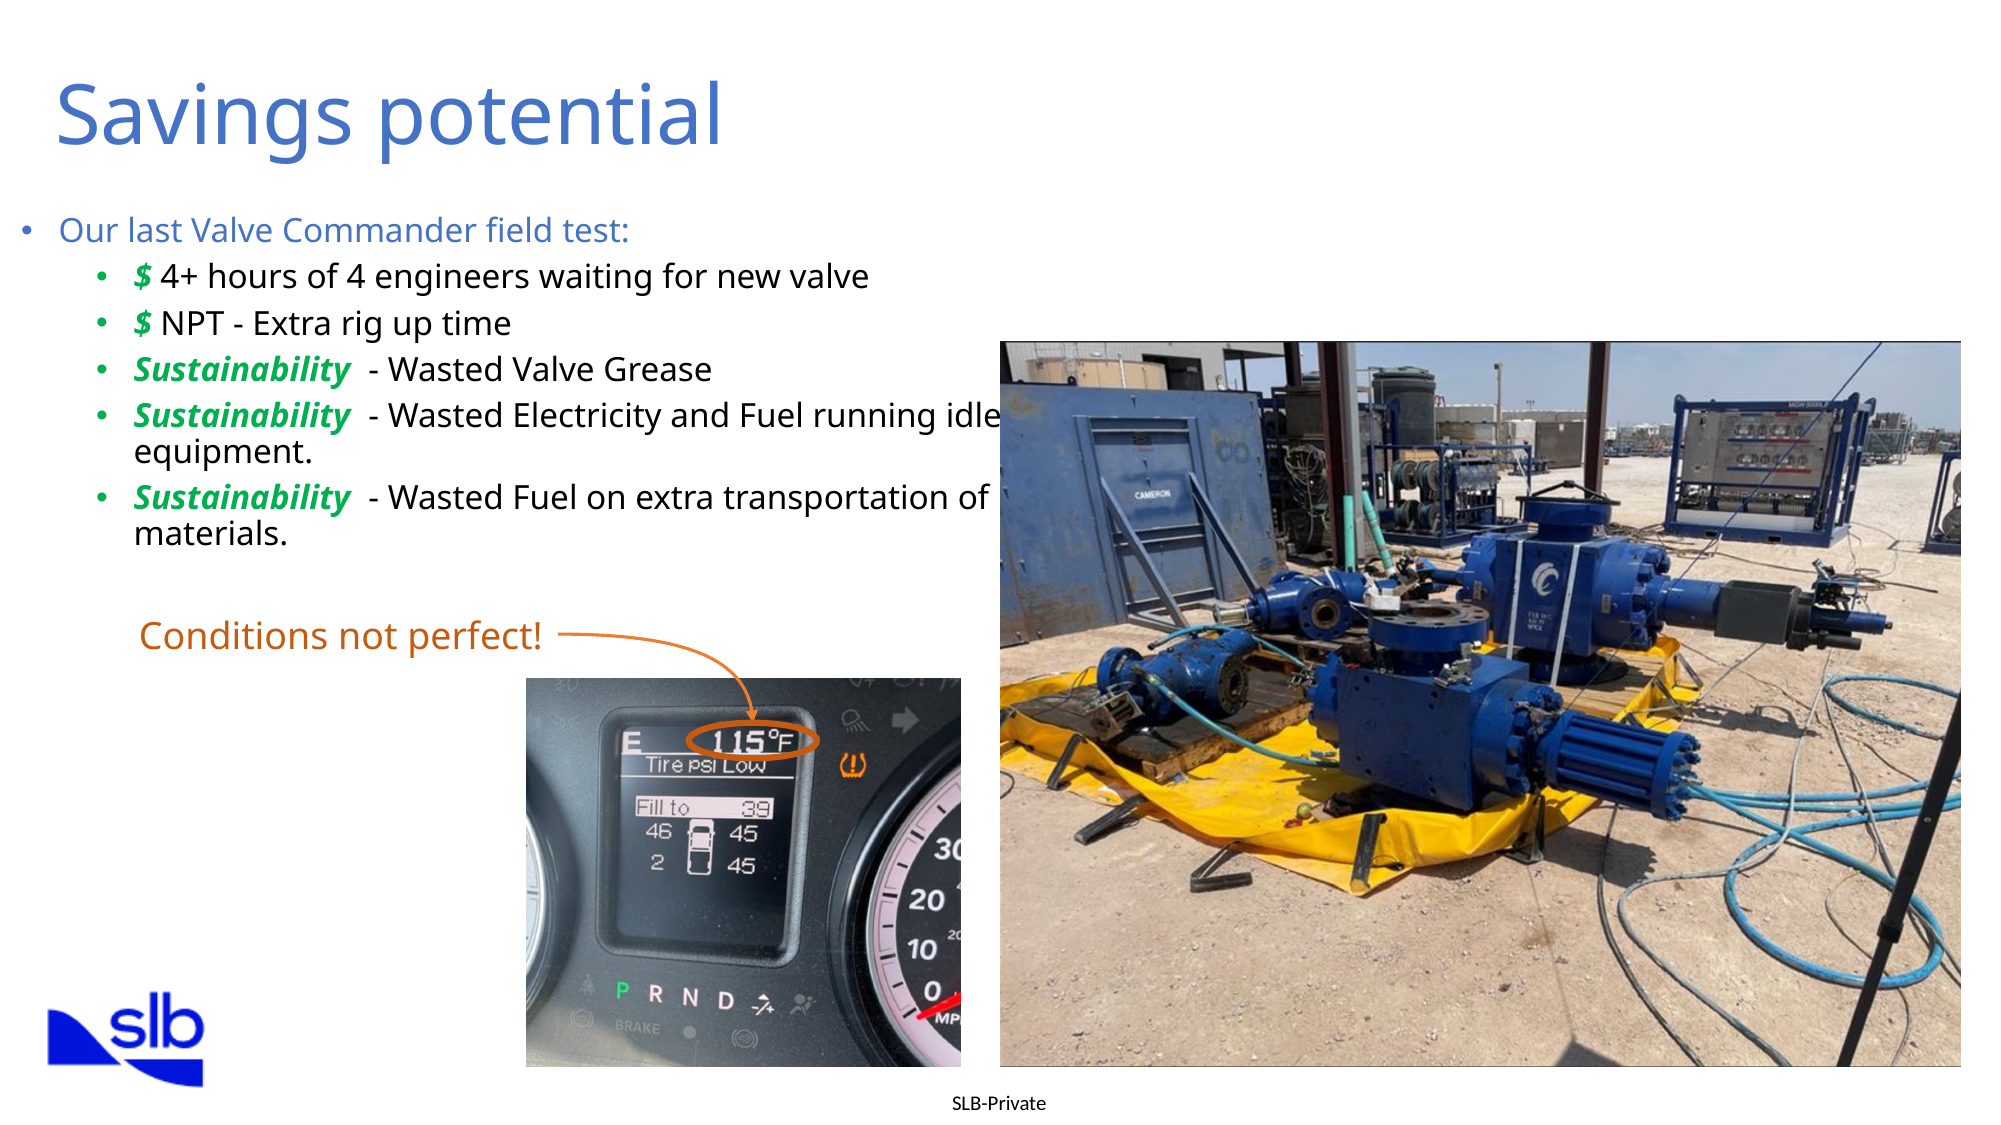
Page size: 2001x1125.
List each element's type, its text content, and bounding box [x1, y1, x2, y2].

picture [40, 968, 214, 1099]
title Savings potential [40, 9, 1766, 227]
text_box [167, 604, 961, 1067]
list Our last Valve Commander field test: $ 4+ hours of 4 engineers waiting for new valve $ NPT - Extra rig up time Sustainability - Wasted Valve Grease Sustainability - Wasted Electricity and Fuel running idle equipment. Sustainability - Wasted Fuel on extra transportation of materials. [6, 206, 1019, 941]
picture [1000, 341, 1961, 1067]
